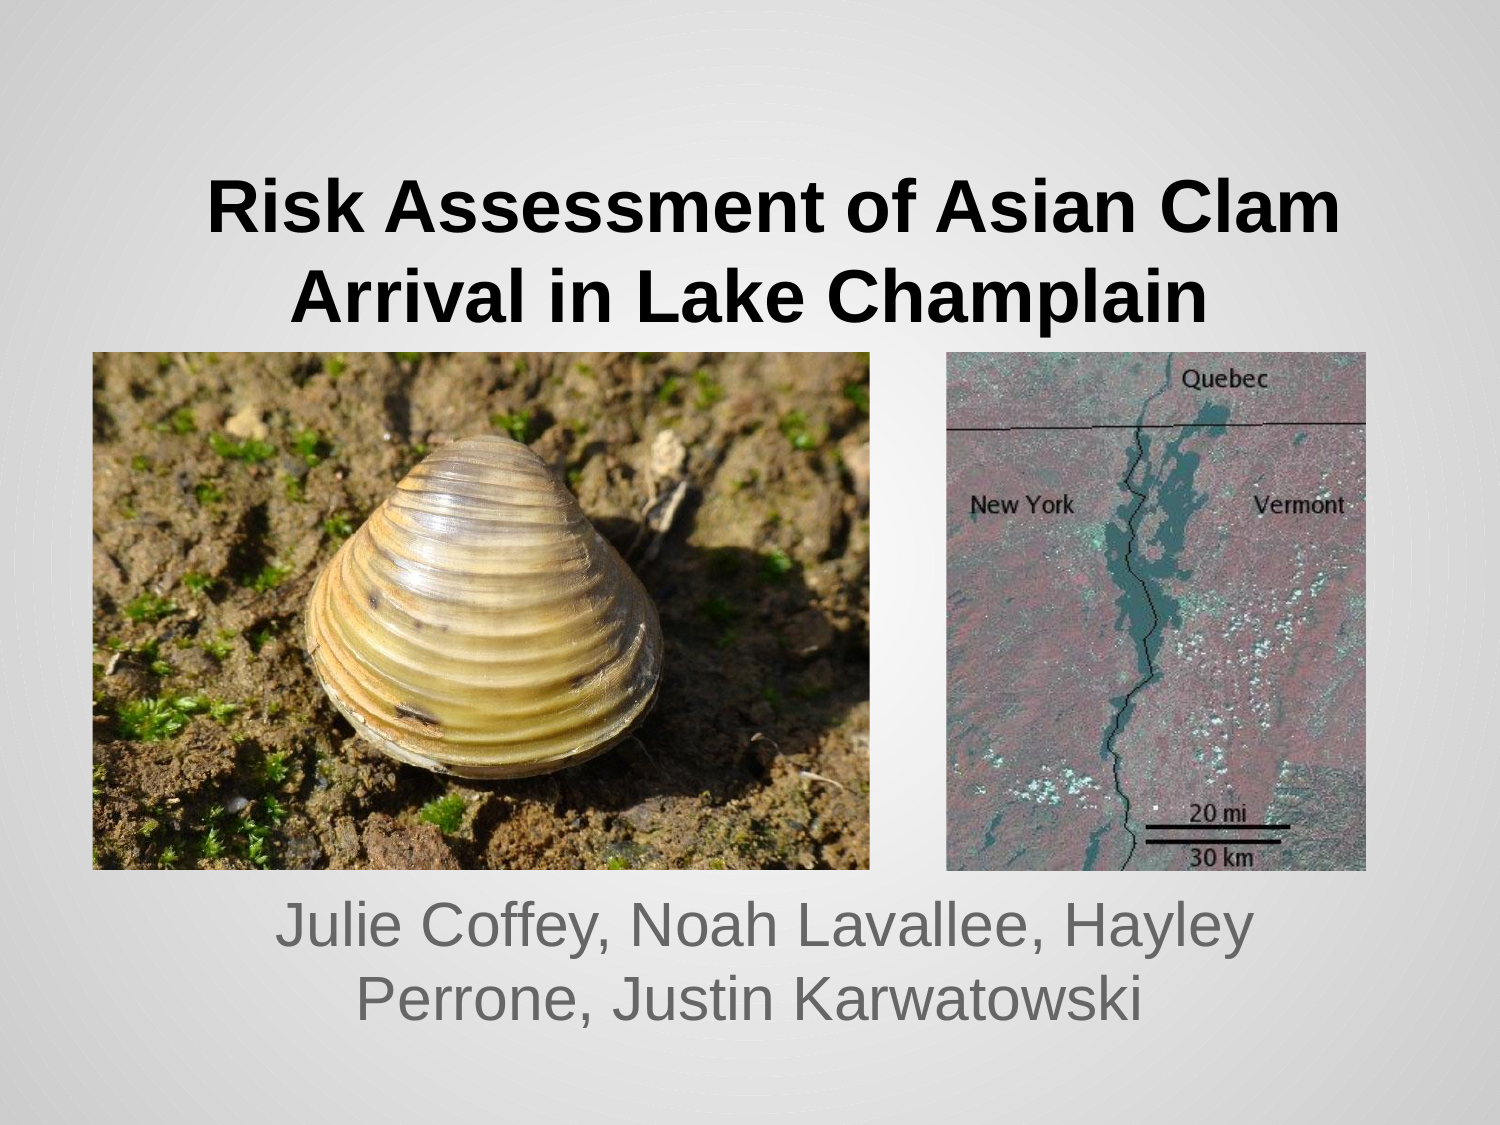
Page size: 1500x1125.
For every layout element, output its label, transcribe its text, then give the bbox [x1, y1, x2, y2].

text_box [946, 352, 1366, 872]
subtitle Julie Coffey, Noah Lavallee, Hayley Perrone, Justin Karwatowski [112, 868, 1388, 1125]
title Risk Assessment of Asian Clam Arrival in Lake Champlain [112, 134, 1388, 353]
text_box [92, 352, 870, 870]
